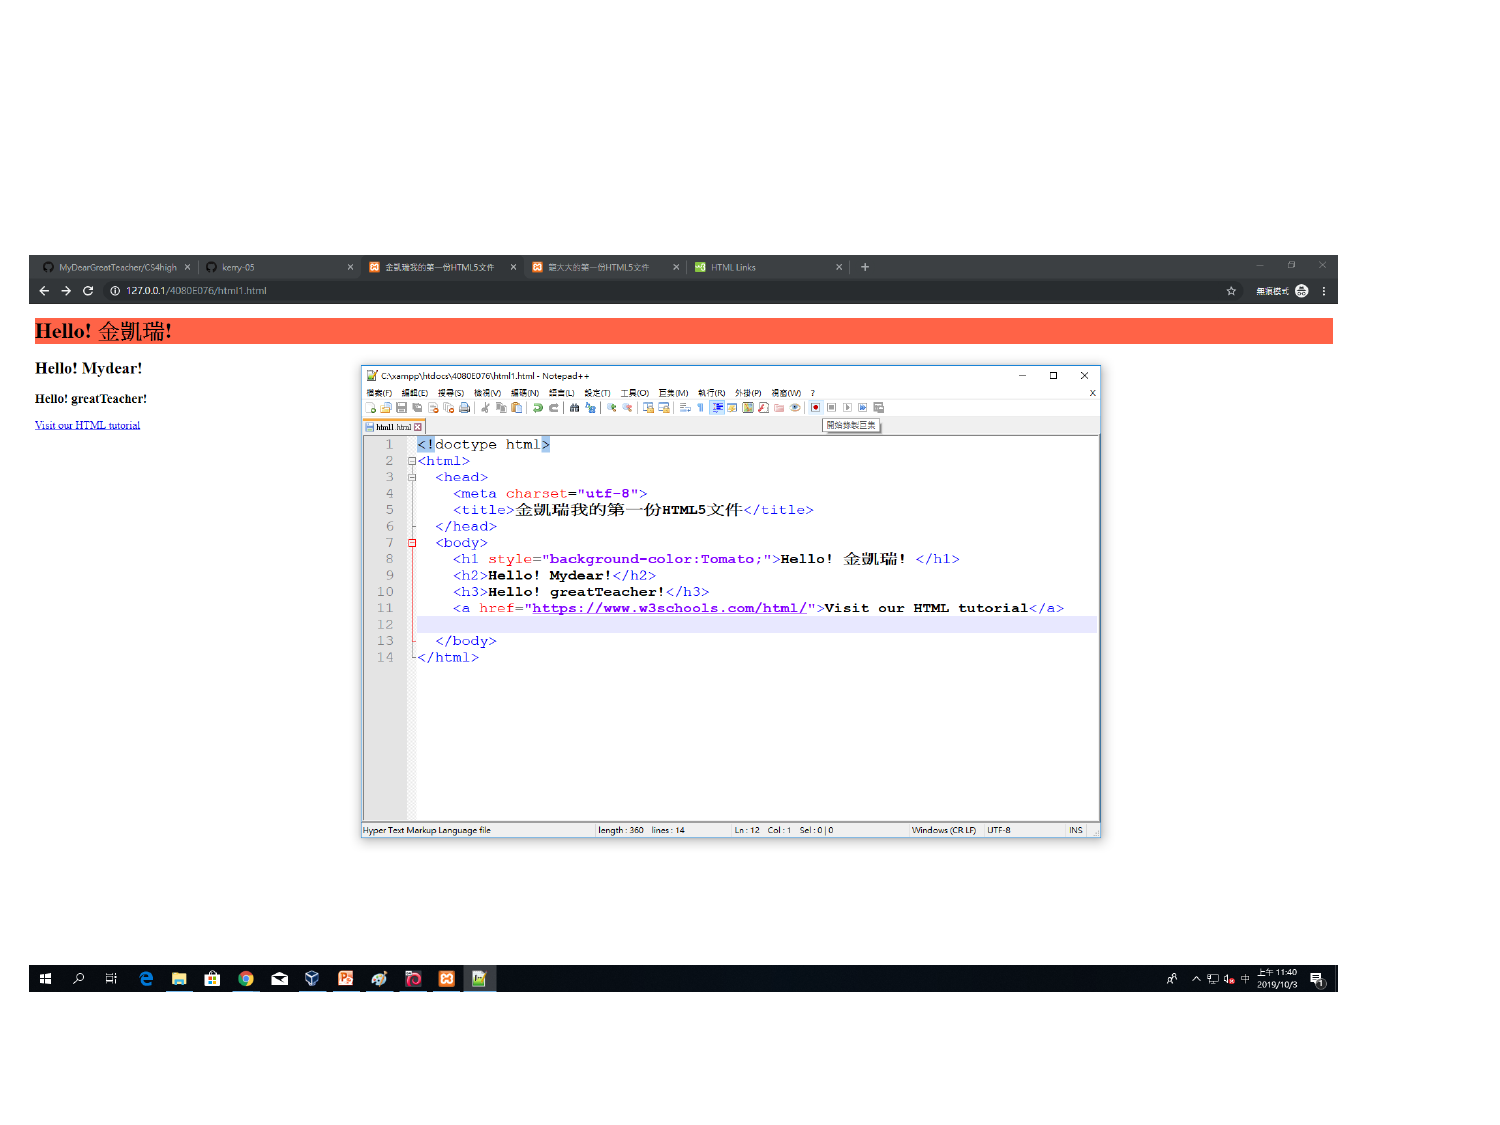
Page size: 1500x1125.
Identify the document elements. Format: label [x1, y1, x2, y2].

picture [29, 255, 1338, 992]
